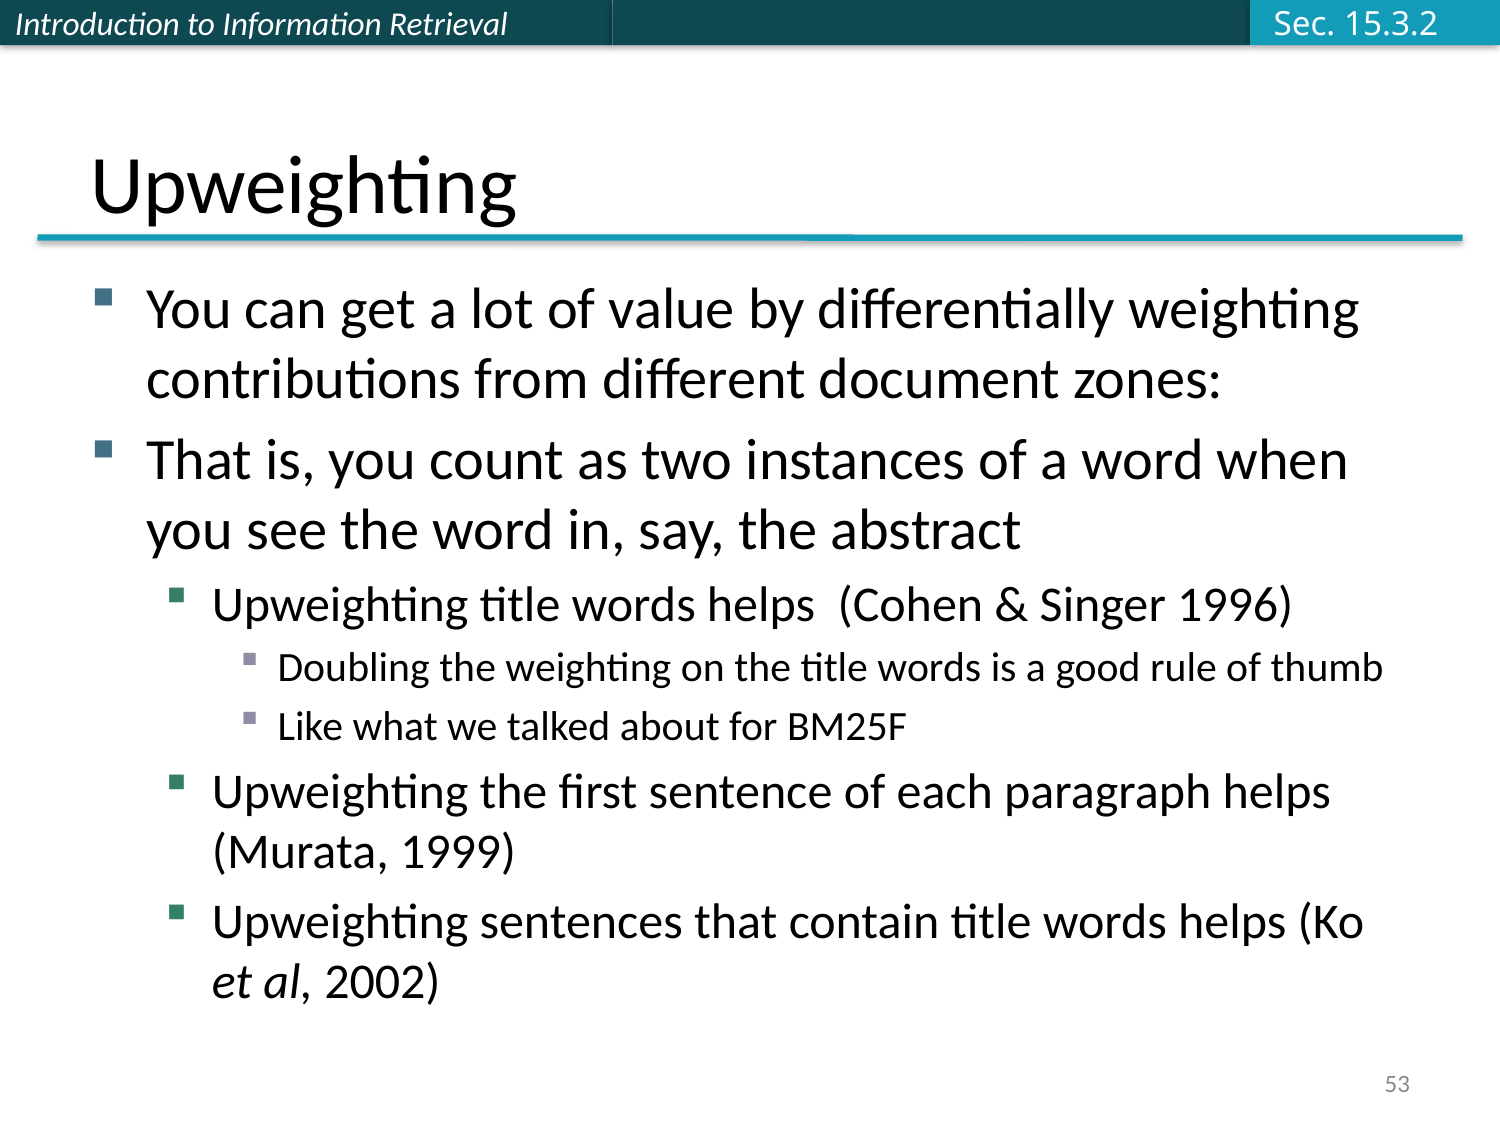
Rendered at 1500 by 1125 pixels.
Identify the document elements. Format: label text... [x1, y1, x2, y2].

list You can get a lot of value by differentially weighting contributions from different document zones: That is, you count as two instances of a word when you see the word in, say, the abstract Upweighting title words helps (Cohen & Singer 1996) Doubling the weighting on the title words is a good rule of thumb Like what we talked about for BM25F Upweighting the first sentence of each paragraph helps (Murata, 1999) Upweighting sentences that contain title words helps (Ko et al, 2002) [75, 262, 1425, 1063]
slide_number 53 [1074, 1063, 1425, 1103]
text_box Sec. 15.3.2 [1258, 0, 1454, 50]
title Upweighting [75, 50, 1425, 238]
